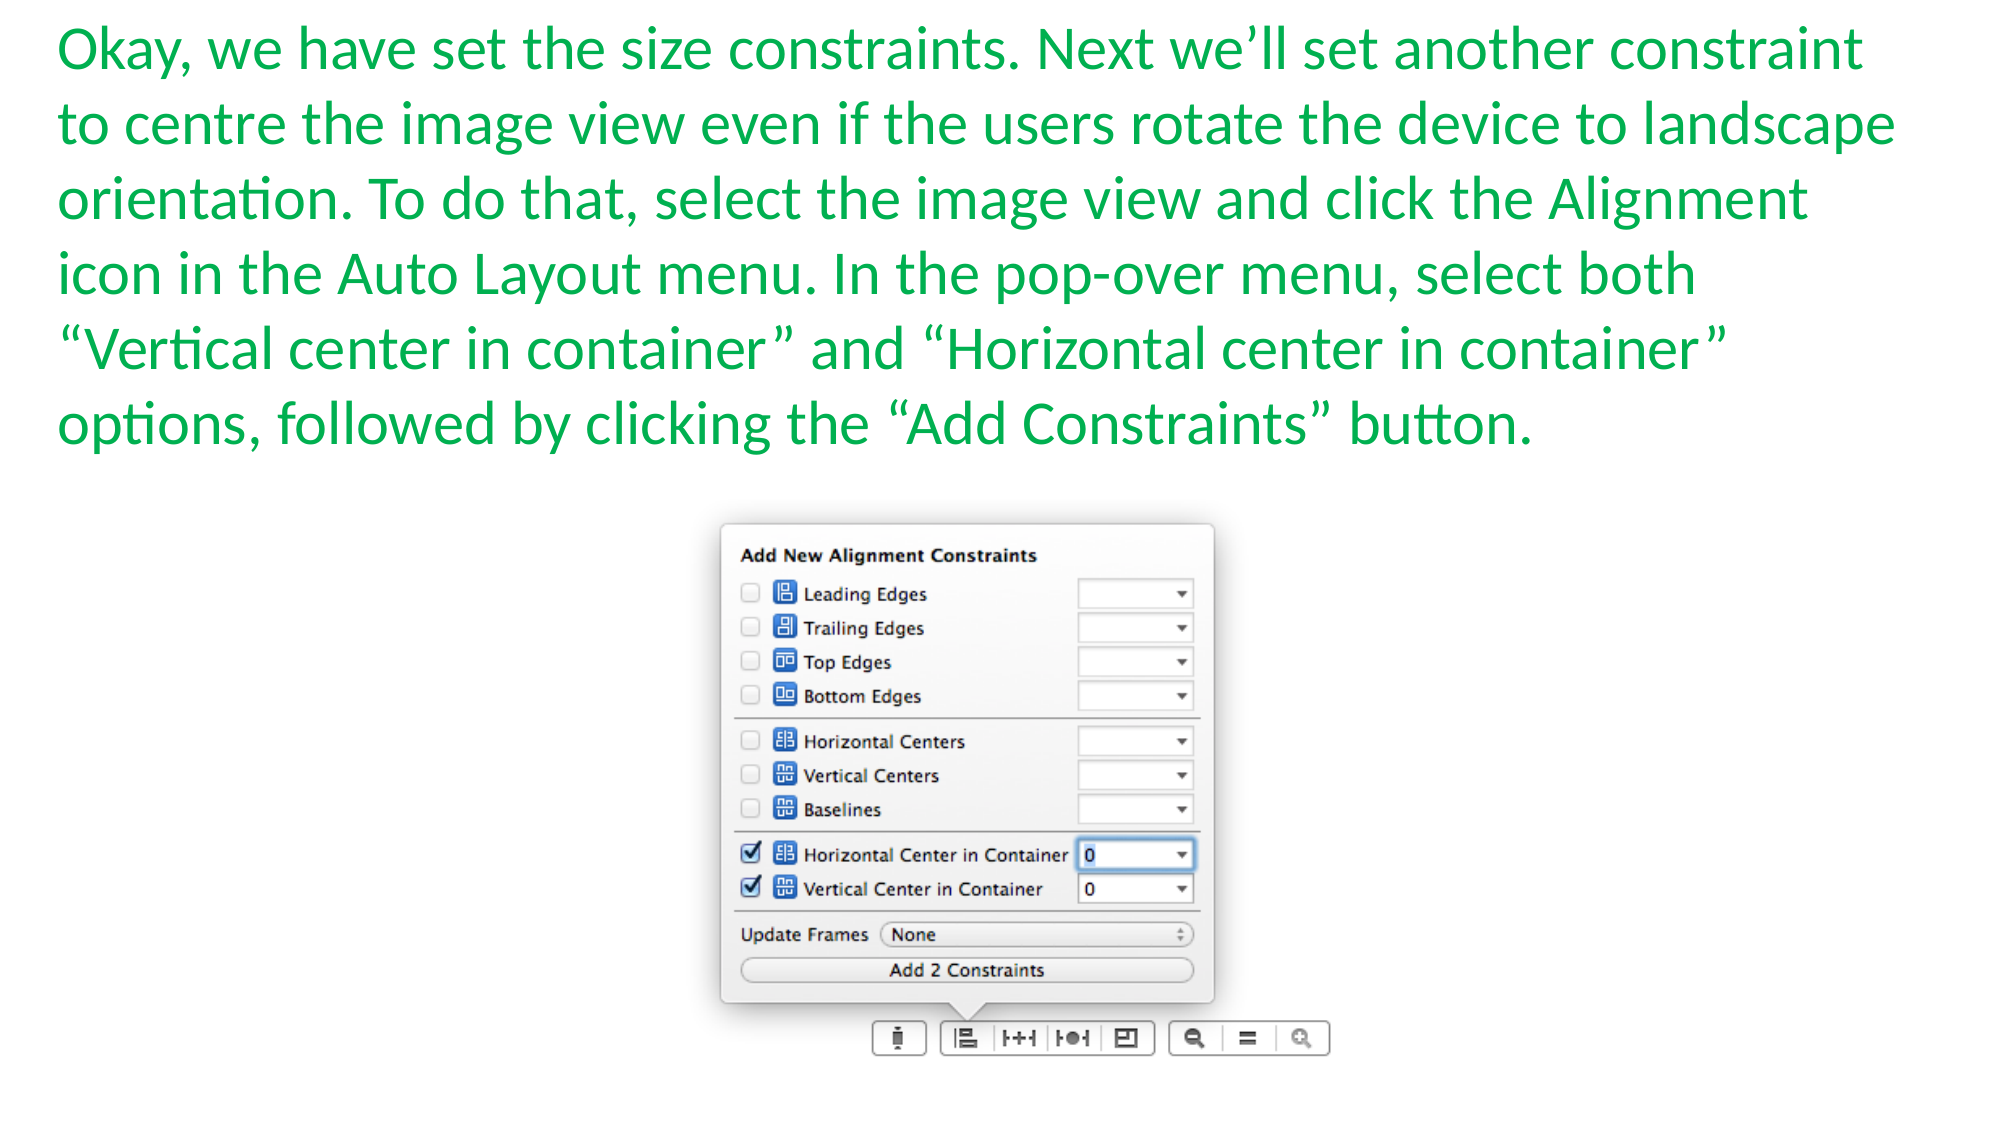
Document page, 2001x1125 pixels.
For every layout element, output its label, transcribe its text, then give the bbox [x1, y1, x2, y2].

text_box Okay, we have set the size constraints. Next we’ll set another constraint to centre the image view even if the users rotate the device to landscape orientation. To do that, select the image view and click the Alignment icon in the Auto Layout menu. In the pop-over menu, select both “Vertical center in container” and “Horizontal center in container” options, followed by clicking the “Add Constraints” button. [42, 0, 1922, 465]
picture [668, 499, 1355, 1066]
